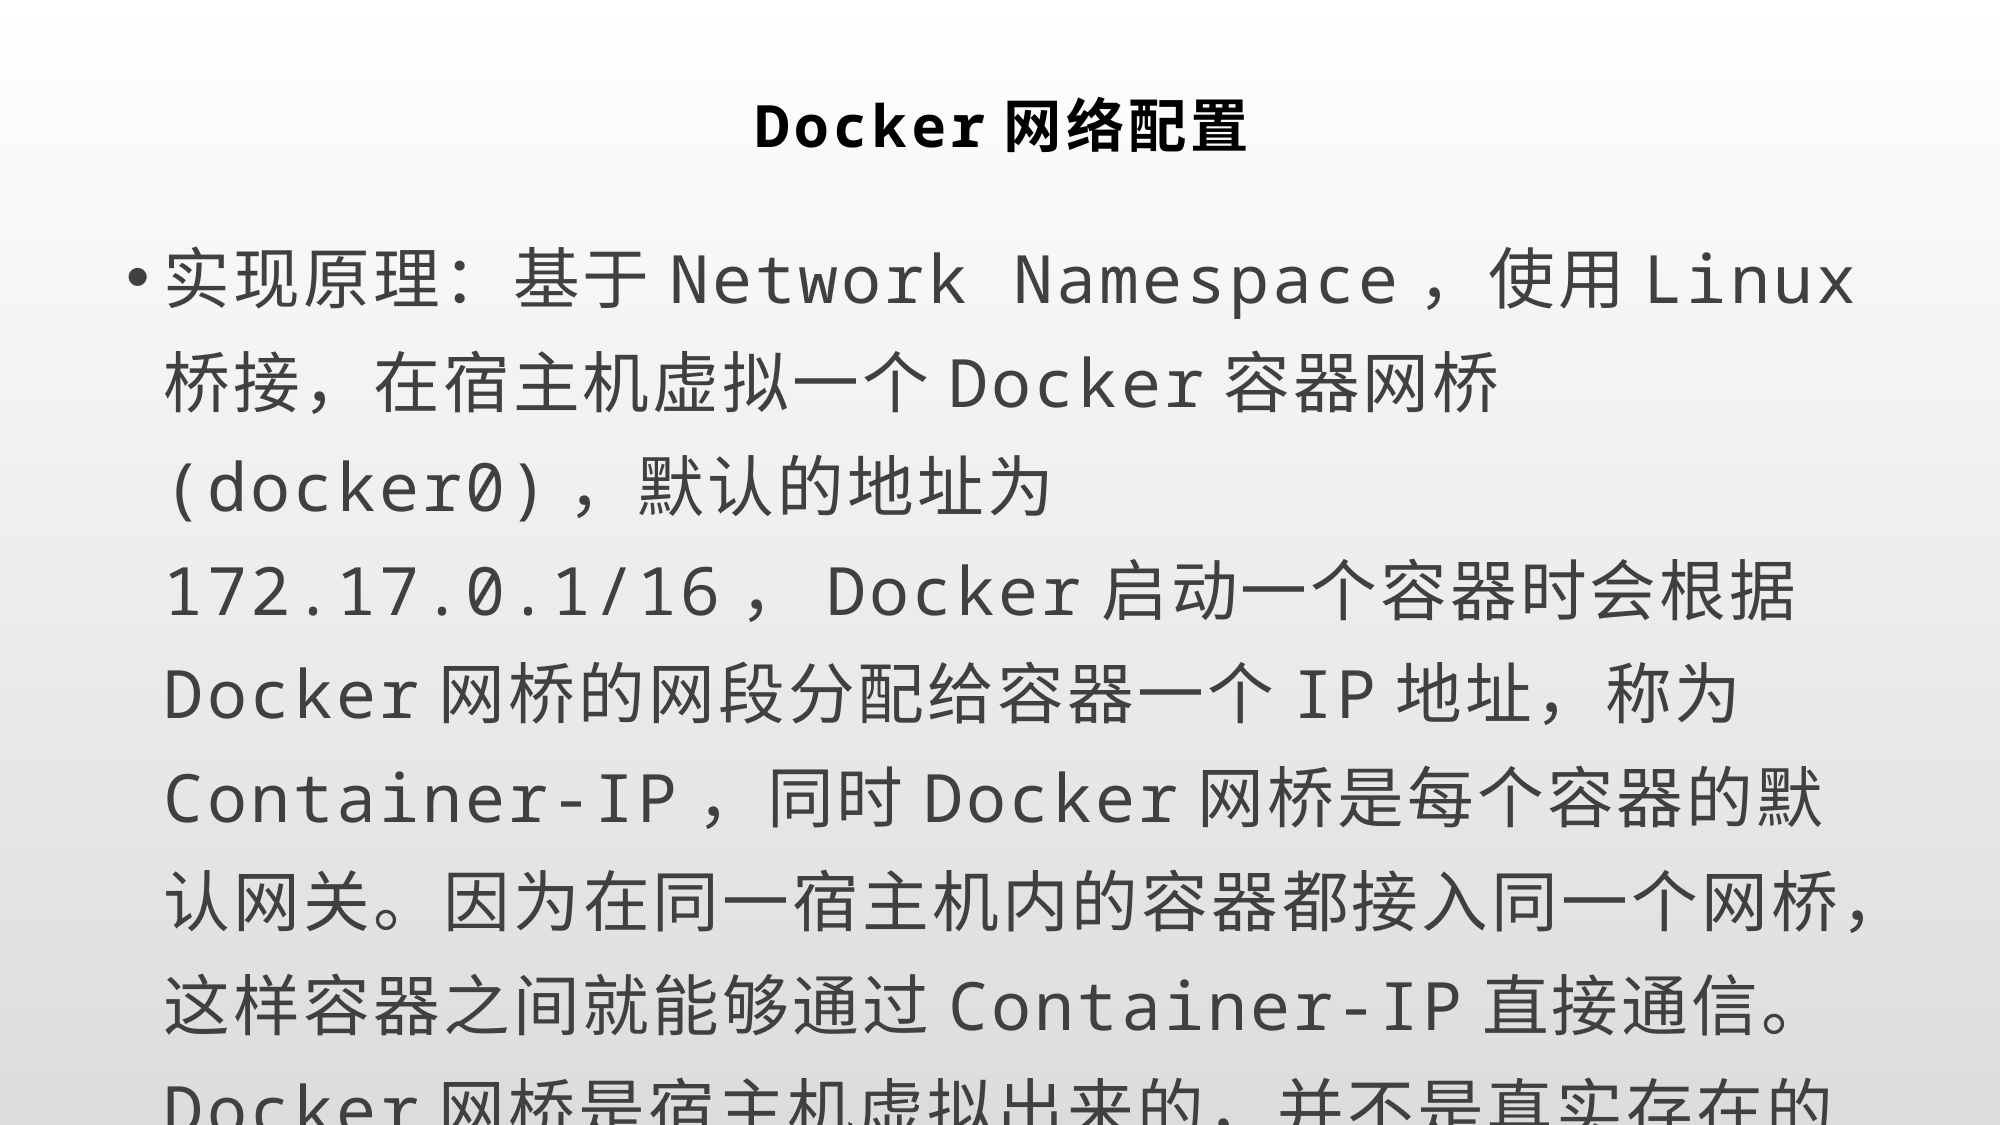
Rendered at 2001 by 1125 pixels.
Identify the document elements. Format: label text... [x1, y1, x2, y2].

title Docker网络配置 [109, 70, 1891, 178]
list 实现原理：基于Network Namespace，使用Linux桥接，在宿主机虚拟一个Docker容器网桥(docker0)，默认的地址为172.17.0.1/16，Docker启动一个容器时会根据Docker网桥的网段分配给容器一个IP地址，称为Container-IP，同时Docker网桥是每个容器的默认网关。因为在同一宿主机内的容器都接入同一个网桥，这样容器之间就能够通过Container-IP直接通信。Docker网桥是宿主机虚拟出来的，并不是真实存在的网络设备，外部网络是无法寻址到的，这也意味着外部网络无法通过直接Container-IP访问到容器。如果容器希望外部访问能够访问到，可以通过映射容器端口到宿主主机。 [109, 212, 1891, 1040]
